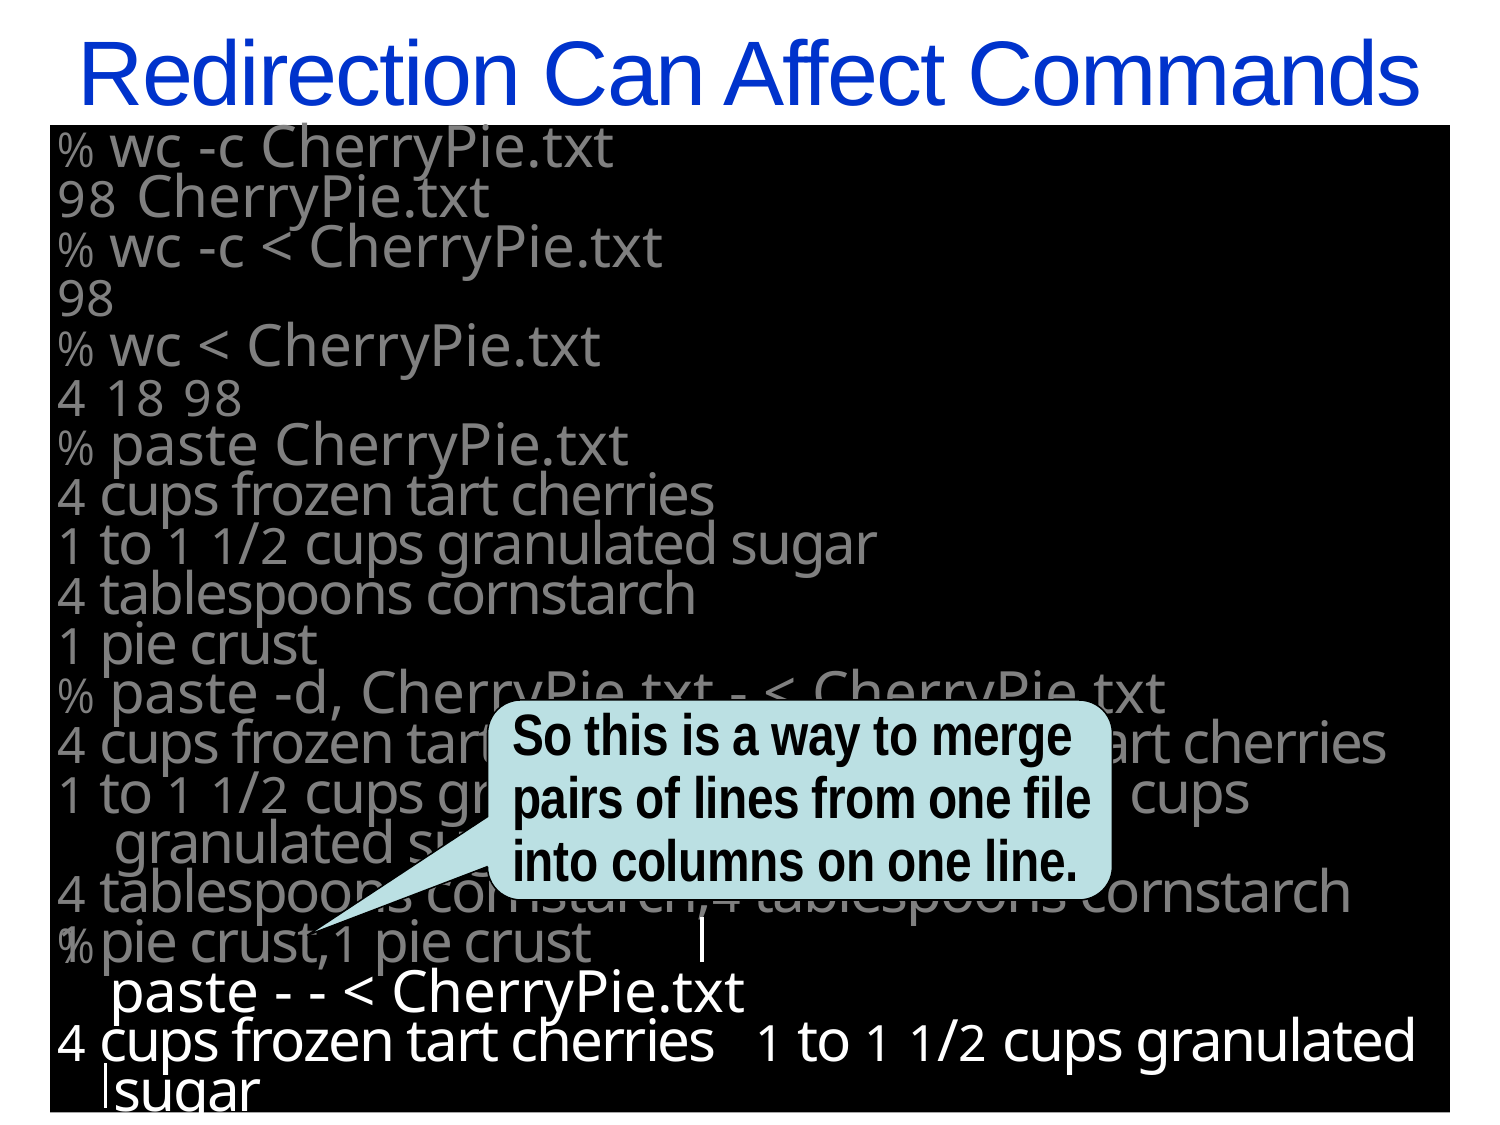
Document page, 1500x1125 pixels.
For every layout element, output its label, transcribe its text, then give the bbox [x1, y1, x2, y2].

list % wc -c CherryPie.txt 98 CherryPie.txt % wc -c < CherryPie.txt 98 % wc < CherryPie.txt 4 18 98 % paste CherryPie.txt 4 cups frozen tart cherries 1 to 1 1/2 cups granulated sugar 4 tablespoons cornstarch 1 pie crust % paste -d, CherryPie.txt - < CherryPie.txt 4 cups frozen tart cherries,4 cups frozen tart cherries 1 to 1 1/2 cups granulated sugar,1 to 1 1/2 cups granulated sugar 4 tablespoons cornstarch,4 tablespoons cornstarch 1 pie crust,1 pie crust % paste - - < CherryPie.txt 4 cups frozen tart cherries 1 to 1 1/2 cups granulated sugar 4 tablespoons cornstarch 1 pie crust % [125, 124, 1451, 1113]
text_box % % % % % % [49, 124, 125, 1113]
title Redirection Can Affect Commands [0, 0, 1500, 138]
text_box So this is a way to merge pairs of lines from one file into columns on one line. [307, 699, 1113, 936]
